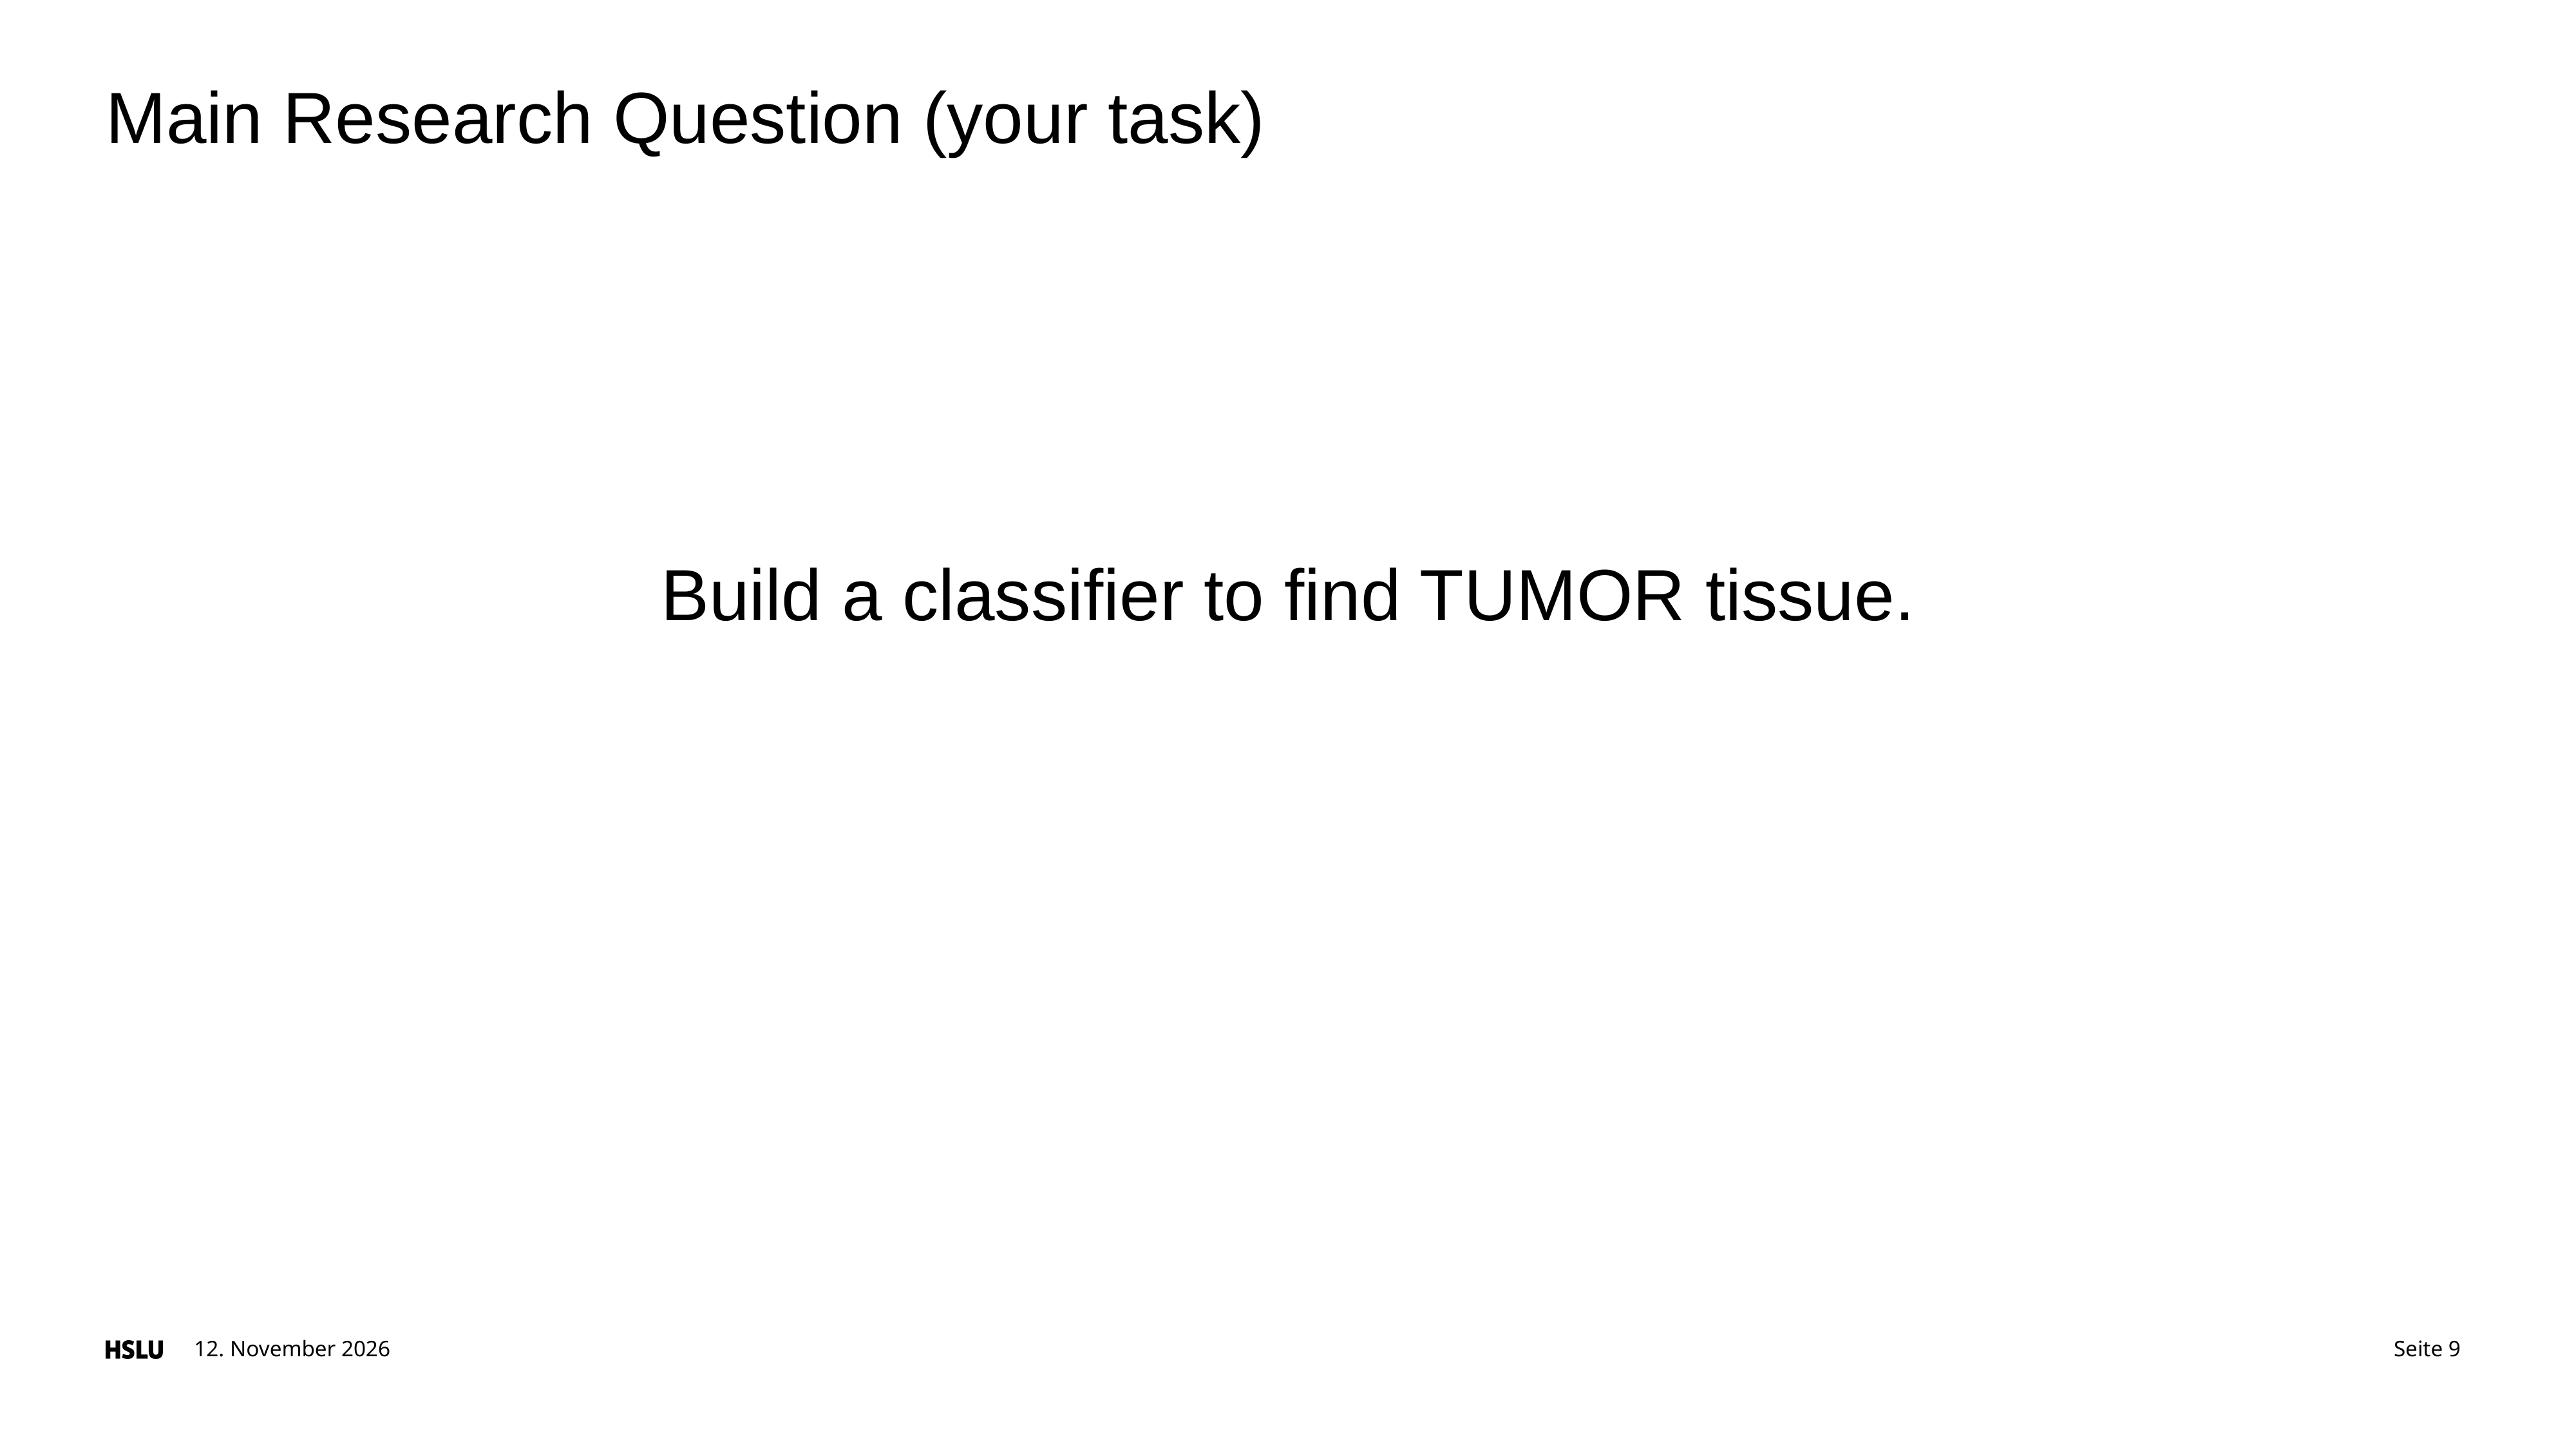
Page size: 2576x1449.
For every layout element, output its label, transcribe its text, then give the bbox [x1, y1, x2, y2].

list Build a classifier to find TUMOR tissue. [106, 531, 2470, 1273]
picture [106, 1340, 163, 1359]
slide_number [194, 1340, 517, 1360]
title Main Research Question (your task) [106, 95, 2470, 158]
slide_number Seite 9 [2148, 1340, 2470, 1360]
